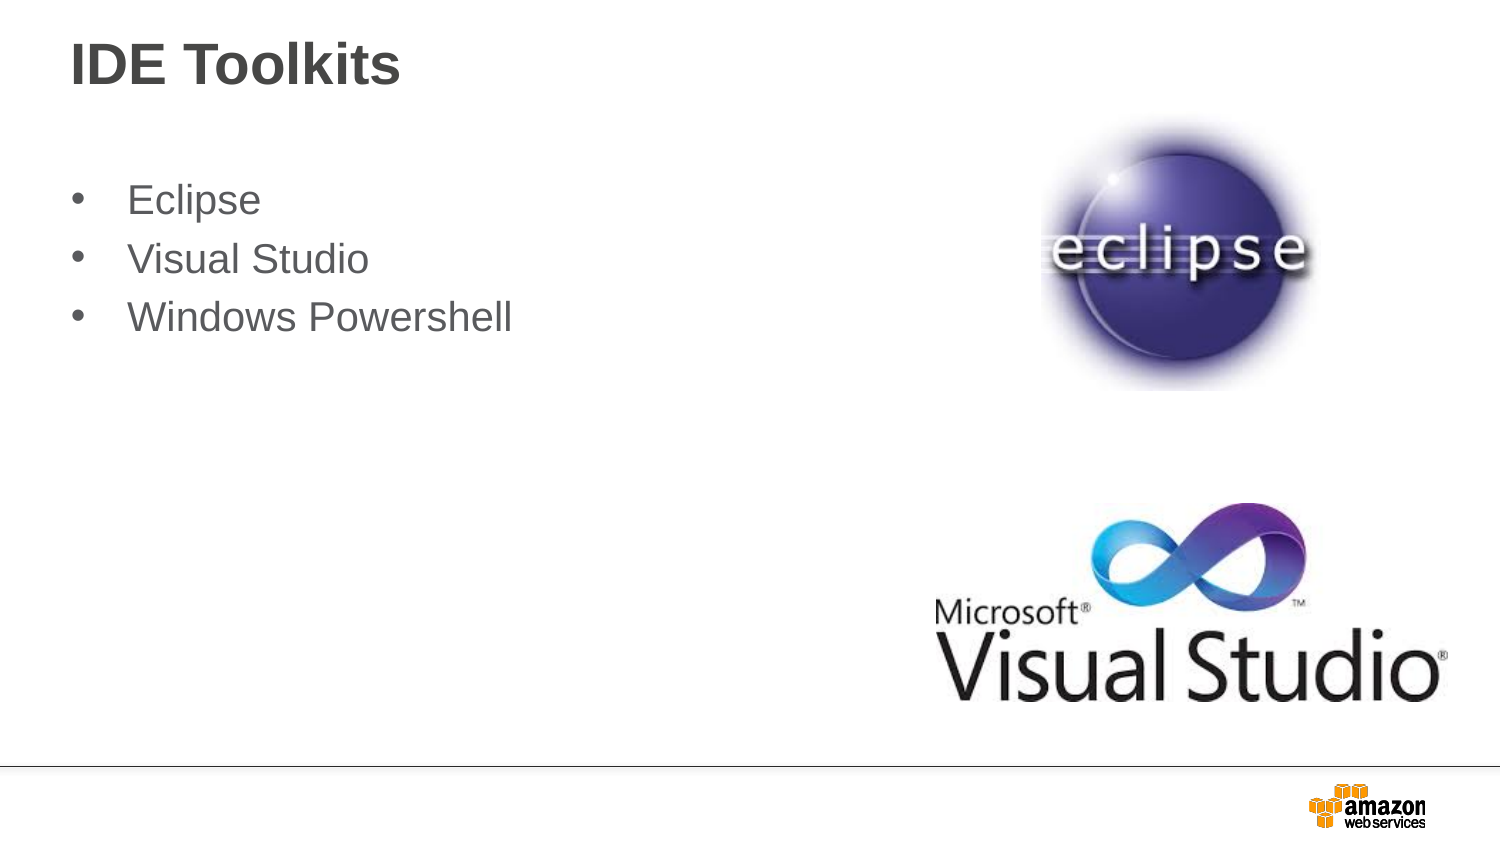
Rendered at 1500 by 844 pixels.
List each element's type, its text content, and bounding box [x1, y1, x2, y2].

list Eclipse Visual Studio Windows Powershell [55, 165, 1402, 749]
picture [936, 503, 1448, 703]
title IDE Toolkits [55, 18, 1402, 160]
picture [1041, 110, 1321, 391]
